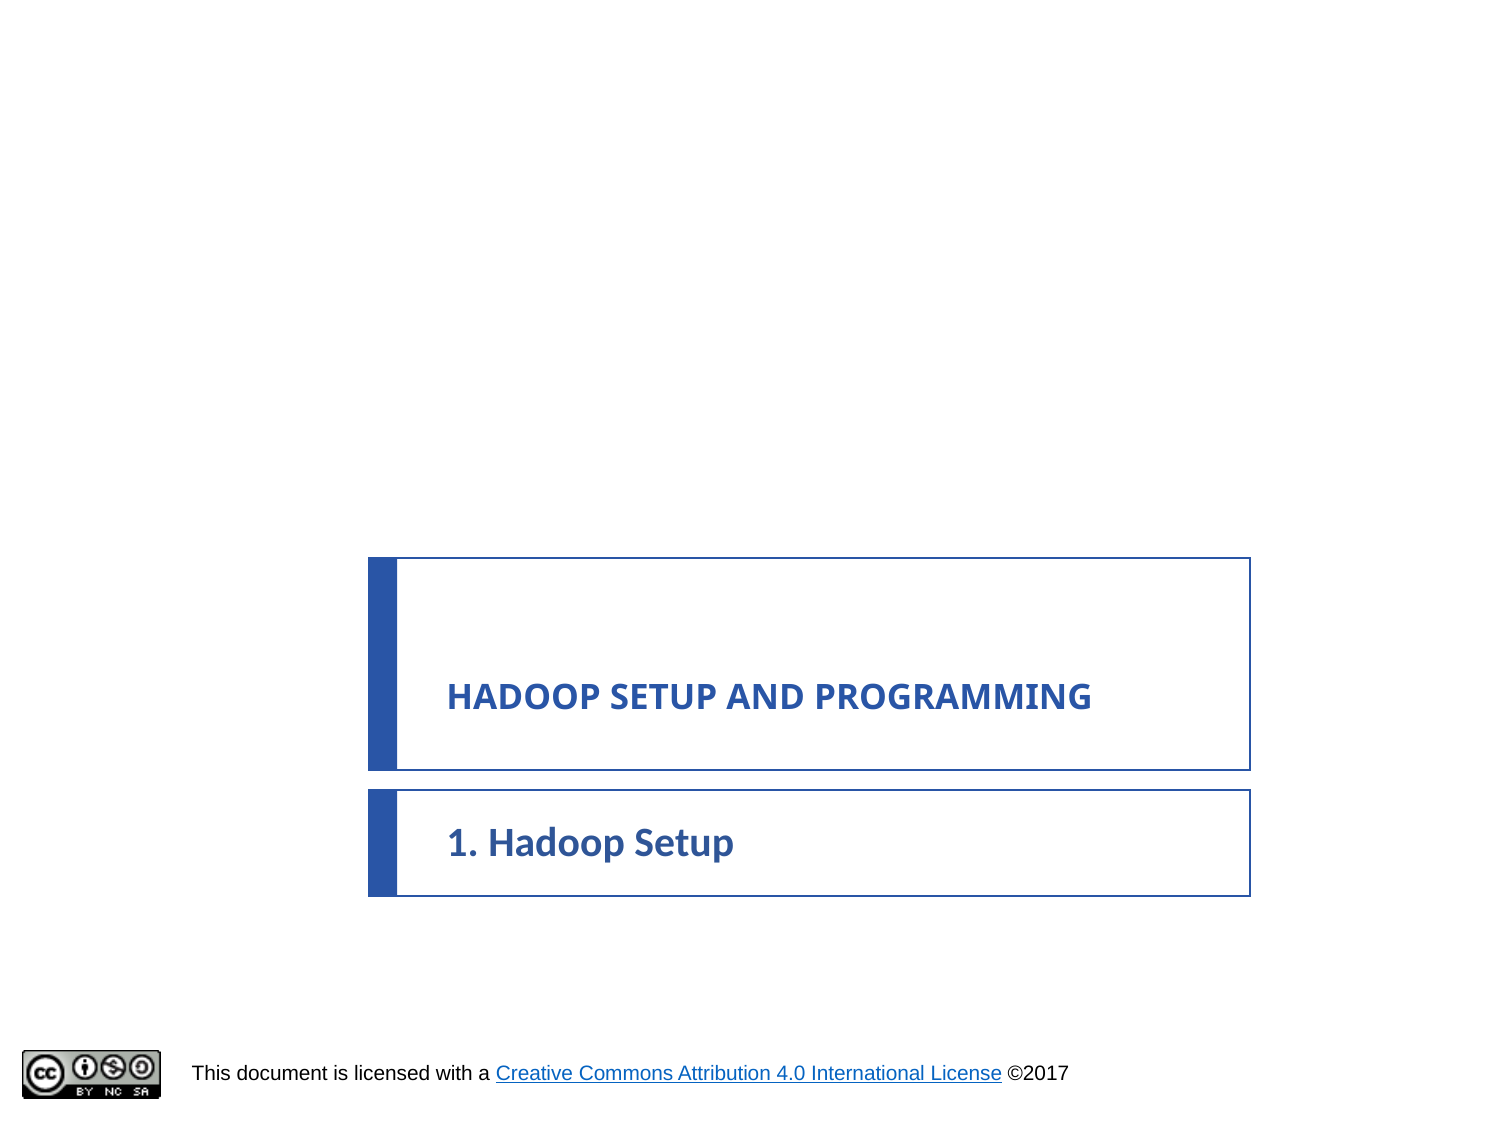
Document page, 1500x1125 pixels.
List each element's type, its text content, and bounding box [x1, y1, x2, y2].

list 1. Hadoop Setup [431, 819, 1124, 866]
picture [22, 1050, 161, 1099]
title HADOOP SETUP AND PROGRAMMING [431, 592, 1189, 726]
